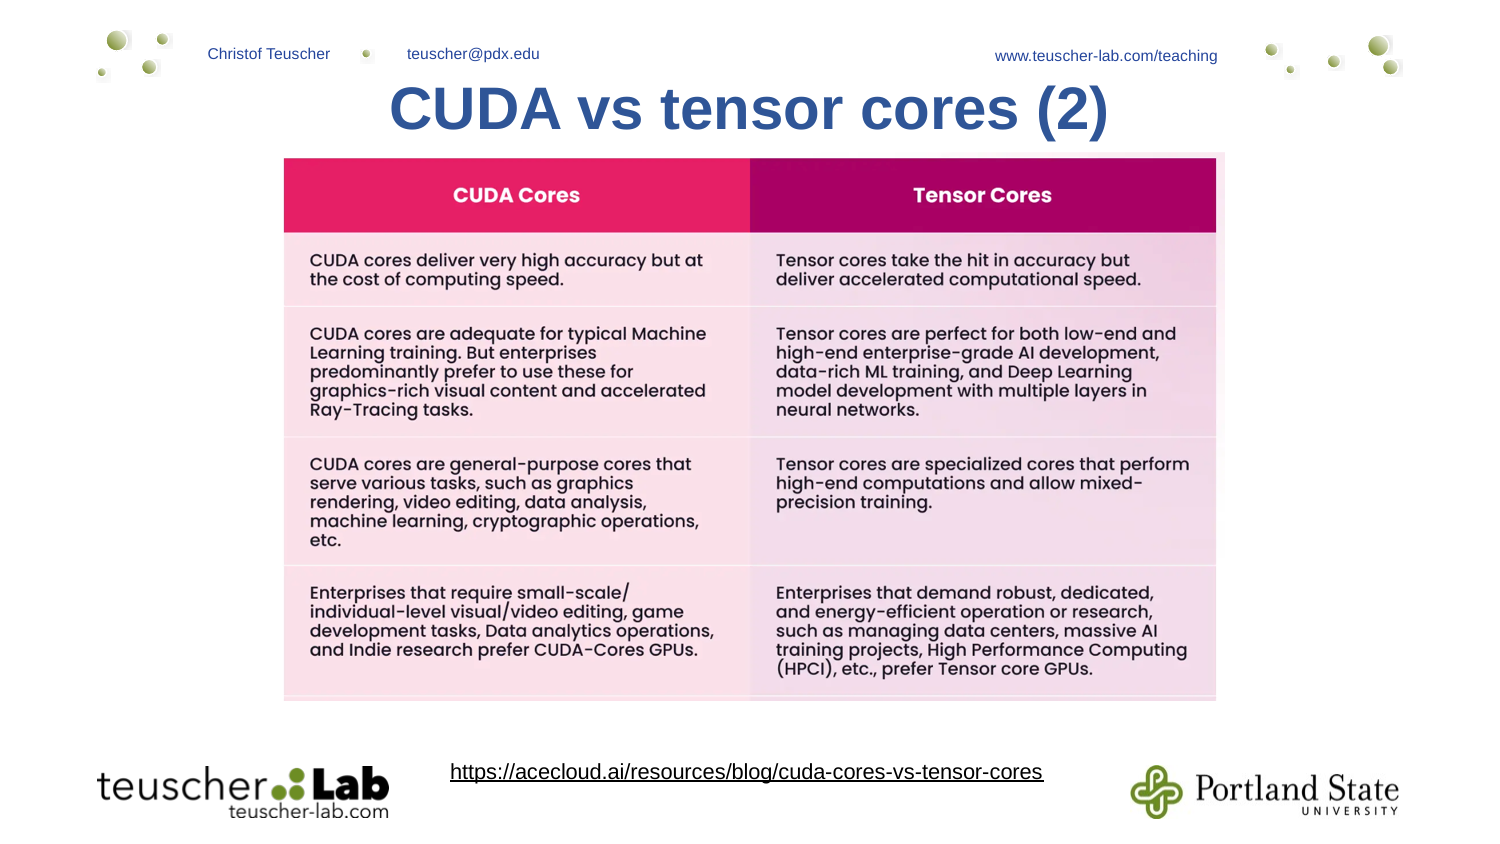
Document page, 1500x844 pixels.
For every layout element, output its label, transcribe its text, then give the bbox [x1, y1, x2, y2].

picture [1130, 765, 1399, 819]
picture [275, 148, 1225, 701]
text_box CUDA vs tensor cores (2) [0, 71, 1500, 149]
text_box https://acecloud.ai/resources/blog/cuda-cores-vs-tensor-cores [374, 749, 1125, 791]
picture [97, 766, 389, 818]
